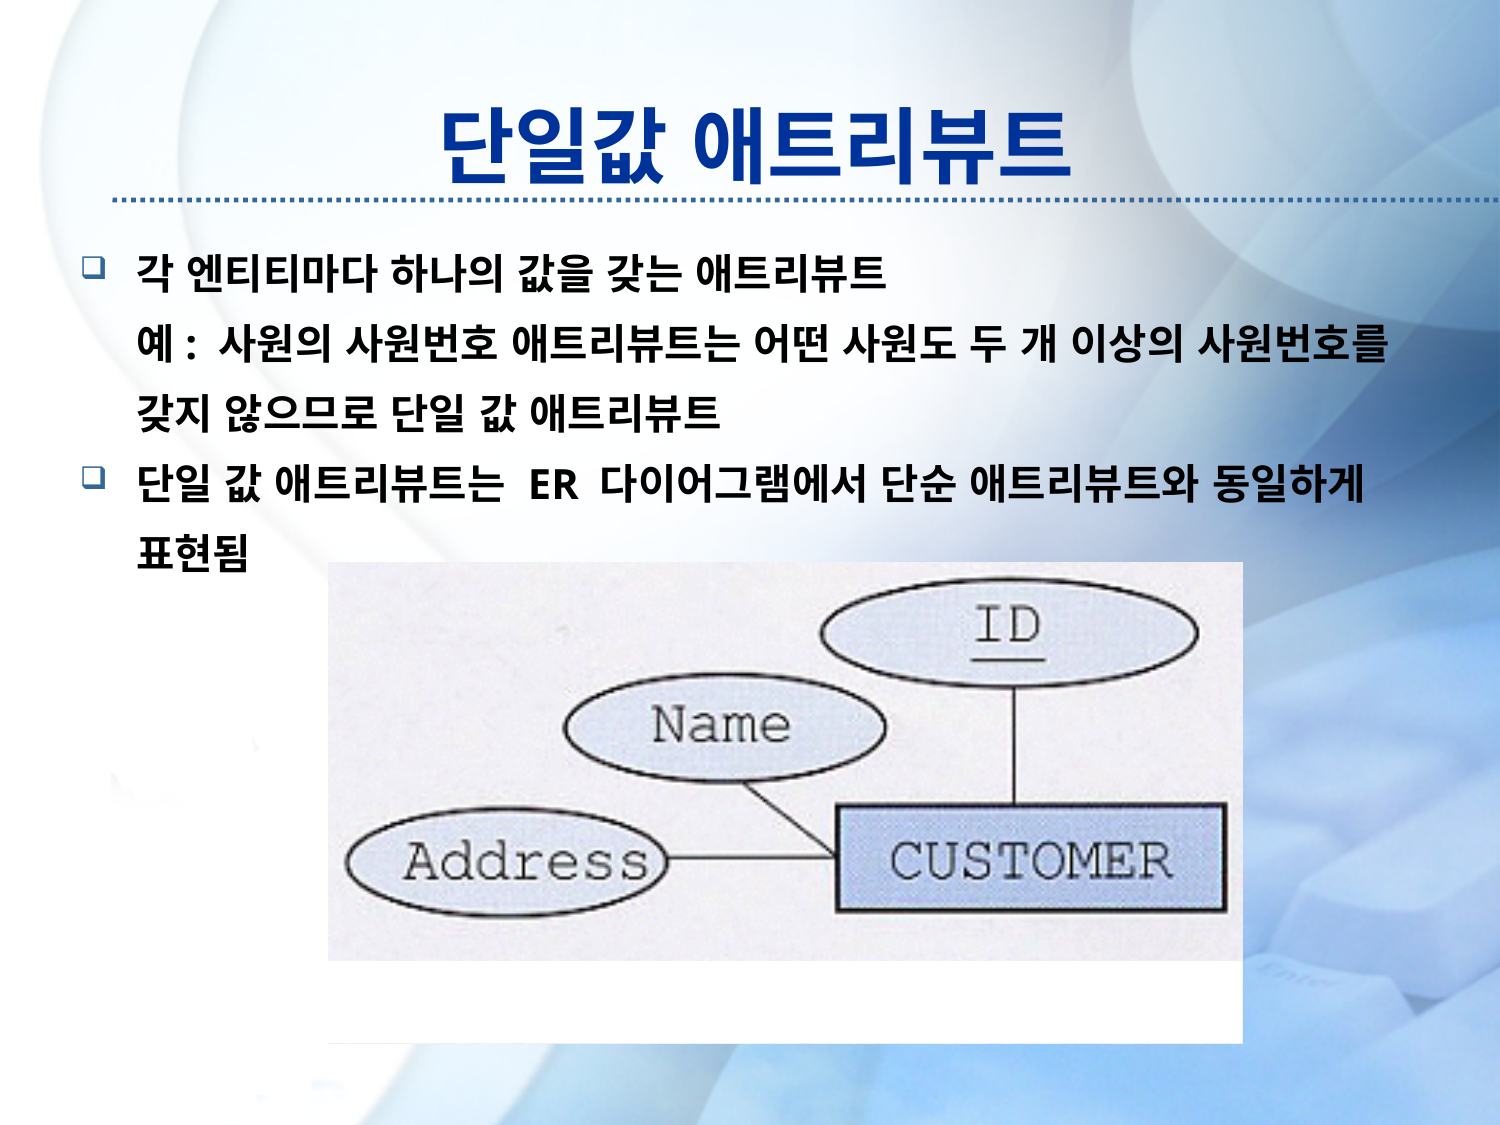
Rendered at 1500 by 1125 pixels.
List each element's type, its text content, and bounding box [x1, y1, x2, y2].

picture [0, 0, 1500, 1125]
title 단일값 애트리뷰트 [112, 99, 1401, 188]
list 각 엔티티마다 하나의 값을 갖는 애트리뷰트 예: 사원의 사원번호 애트리뷰트는 어떤 사원도 두 개 이상의 사원번호를 갖지 않으므로 단일 값 애트리뷰트 단일 값 애트리뷰트는 ER 다이어그램에서 단순 애트리뷰트와 동일하게 표현됨 [64, 219, 1453, 1025]
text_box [327, 562, 1243, 1045]
